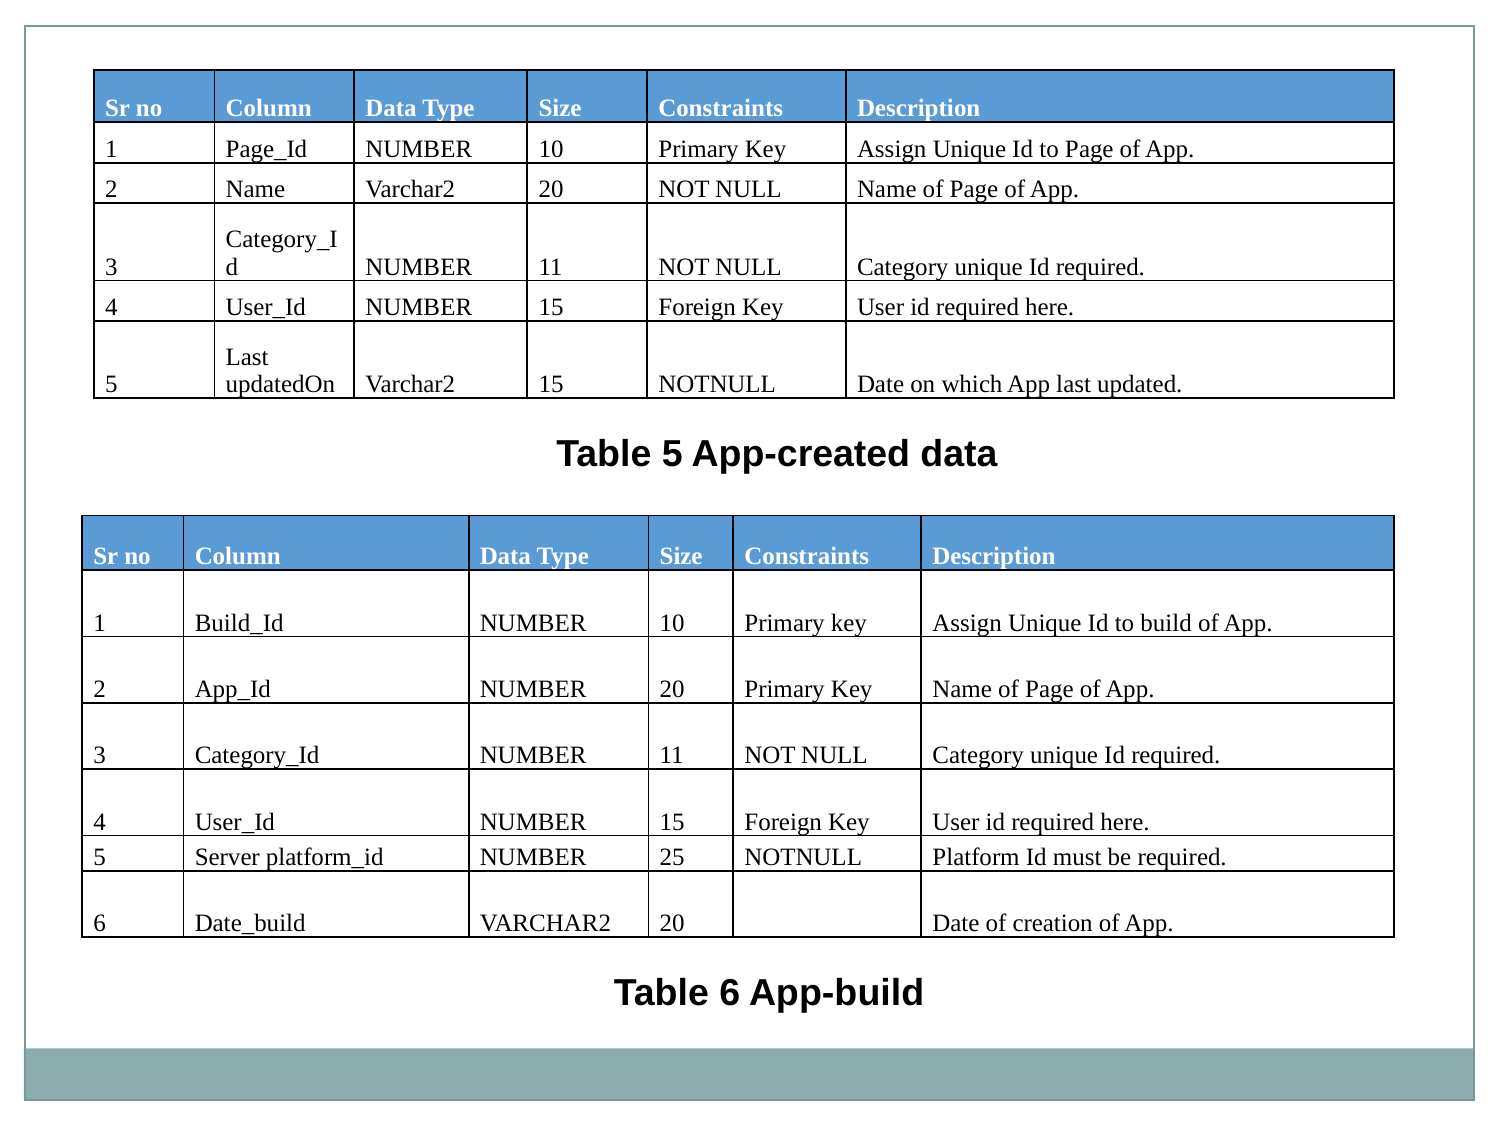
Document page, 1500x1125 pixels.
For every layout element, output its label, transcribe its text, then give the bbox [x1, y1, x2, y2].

table_cell 6 [83, 872, 183, 936]
table_cell Name of Page of App. [847, 164, 1393, 202]
table_cell 15 [528, 281, 646, 320]
table_cell NUMBER [470, 571, 648, 636]
table_cell Category unique Id required. [922, 704, 1393, 768]
table_cell 1 [95, 123, 214, 162]
table_cell 15 [649, 770, 732, 835]
table_cell 25 [649, 836, 732, 870]
table_header Data Type [470, 516, 648, 569]
table_cell NOTNULL [648, 322, 845, 397]
table_cell Last updatedOn [215, 322, 353, 397]
table_header Description [922, 516, 1393, 569]
table_header Column [184, 516, 468, 569]
table_cell NUMBER [355, 281, 526, 320]
table_header Size [528, 71, 646, 121]
table_cell Name of Page of App. [922, 637, 1393, 702]
table_cell [734, 872, 920, 936]
table_cell Foreign Key [734, 770, 920, 835]
table_header Constraints [648, 71, 845, 121]
text_box Table 6 App-build [599, 960, 940, 1021]
table_cell Date on which App last updated. [847, 322, 1393, 397]
table_cell Category_Id [215, 204, 353, 280]
table_header Size [649, 516, 732, 569]
table_header Column [215, 71, 353, 121]
table_header Sr no [83, 516, 183, 569]
table_cell VARCHAR2 [470, 872, 648, 936]
table_cell NOTNULL [734, 836, 920, 870]
table_cell 4 [83, 770, 183, 835]
table_header Description [847, 71, 1393, 121]
table_cell NUMBER [470, 770, 648, 835]
table_cell Date of creation of App. [922, 872, 1393, 936]
table_cell 11 [528, 204, 646, 280]
table_cell 4 [95, 281, 214, 320]
table_cell App_Id [184, 637, 468, 702]
table_cell 5 [83, 836, 183, 870]
table_cell NOT NULL [648, 204, 845, 280]
table_cell 3 [83, 704, 183, 768]
table_cell Platform Id must be required. [922, 836, 1393, 870]
text_box Table 5 App-created data [541, 421, 1013, 482]
table_cell 20 [649, 872, 732, 936]
table_cell User_Id [215, 281, 353, 320]
table_cell Assign Unique Id to build of App. [922, 571, 1393, 636]
table_cell Date_build [184, 872, 468, 936]
table_cell 2 [95, 164, 214, 202]
table_cell Varchar2 [355, 322, 526, 397]
table_cell 20 [528, 164, 646, 202]
table_cell Primary Key [734, 637, 920, 702]
table_cell NUMBER [470, 836, 648, 870]
table_cell NUMBER [355, 204, 526, 280]
table_cell 2 [83, 637, 183, 702]
table_cell Server platform_id [184, 836, 468, 870]
table_cell Build_Id [184, 571, 468, 636]
table_cell User id required here. [922, 770, 1393, 835]
table_cell 20 [649, 637, 732, 702]
table_cell Category_Id [184, 704, 468, 768]
table_cell 1 [83, 571, 183, 636]
table_cell NOT NULL [648, 164, 845, 202]
table_cell NUMBER [470, 704, 648, 768]
table_cell 10 [528, 123, 646, 162]
table_cell User id required here. [847, 281, 1393, 320]
table_cell Primary Key [648, 123, 845, 162]
table_cell User_Id [184, 770, 468, 835]
table_cell Primary key [734, 571, 920, 636]
table_cell 3 [95, 204, 214, 280]
table_cell NOT NULL [734, 704, 920, 768]
table_cell Page_Id [215, 123, 353, 162]
table_cell 5 [95, 322, 214, 397]
table_header Sr no [95, 71, 214, 121]
table_cell Name [215, 164, 353, 202]
table_cell Assign Unique Id to Page of App. [847, 123, 1393, 162]
table_header Constraints [734, 516, 920, 569]
table_cell NUMBER [470, 637, 648, 702]
table_cell 15 [528, 322, 646, 397]
table_cell Category unique Id required. [847, 204, 1393, 280]
table_cell NUMBER [355, 123, 526, 162]
table_cell 10 [649, 571, 732, 636]
table_cell Foreign Key [648, 281, 845, 320]
table_header Data Type [355, 71, 526, 121]
table_cell 11 [649, 704, 732, 768]
table_cell Varchar2 [355, 164, 526, 202]
